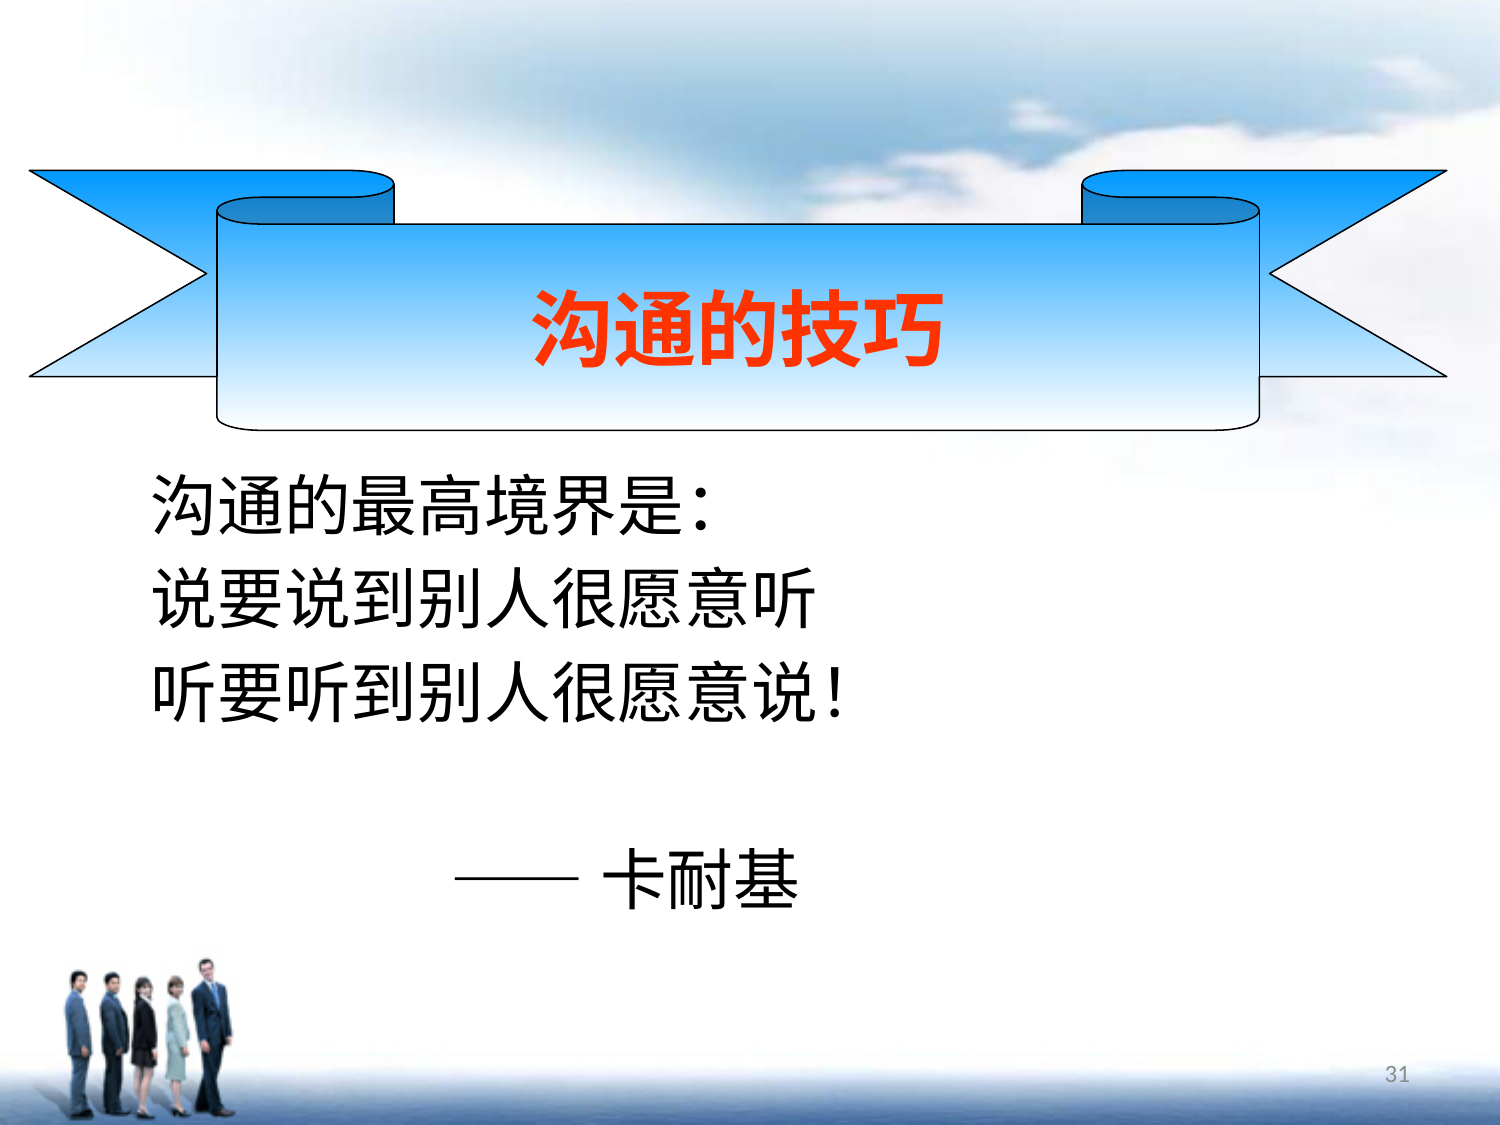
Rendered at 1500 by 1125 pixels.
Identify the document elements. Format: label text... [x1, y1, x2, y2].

picture [0, 0, 1500, 1125]
text_box 沟通的最高境界是： 说要说到别人很愿意听 听要听到别人很愿意说！ ——卡耐基 [135, 456, 1486, 1125]
slide_number 31 [1074, 1042, 1425, 1103]
text_box 沟通的技巧 [29, 170, 1447, 431]
